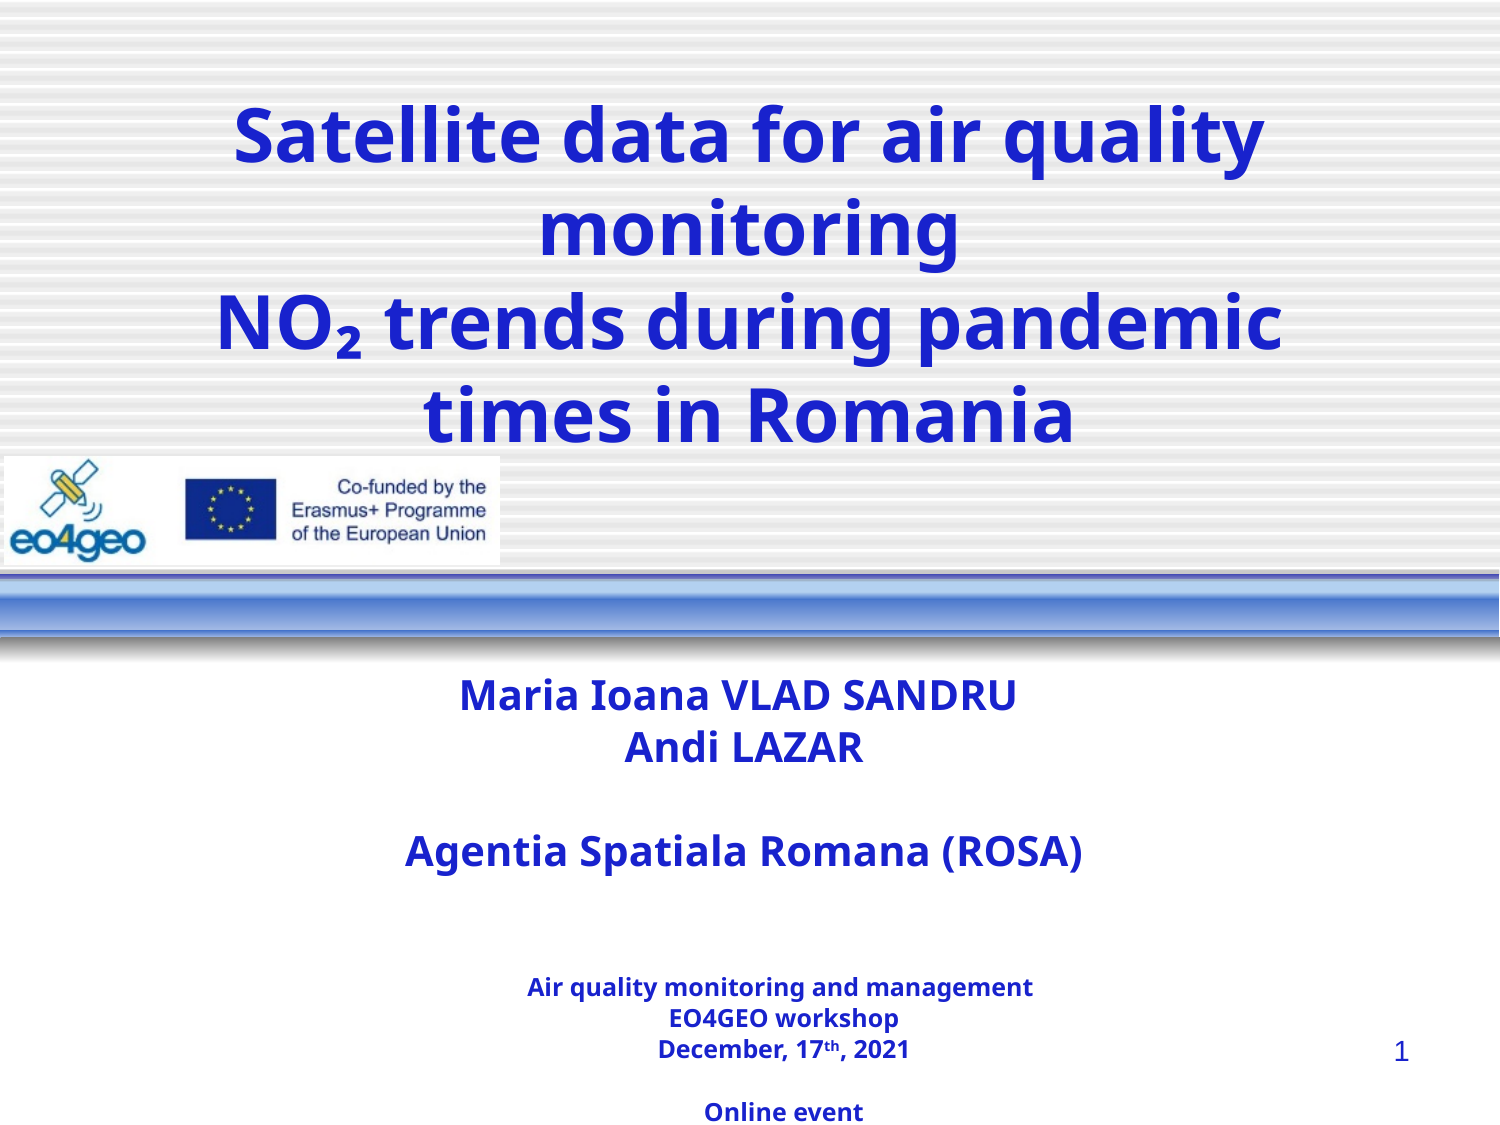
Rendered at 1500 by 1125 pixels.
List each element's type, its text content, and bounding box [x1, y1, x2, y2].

picture [0, 0, 1500, 569]
text_box Air quality monitoring and management EO4GEO workshop December, 17th, 2021 Online event [146, 942, 1422, 1125]
text_box Maria Ioana VLAD SANDRU Andi LAZAR Agentia Spatiala Romana (ROSA) [106, 650, 1382, 892]
title Satellite data for air quality monitoring NO₂ trends during pandemic times in Romania [112, 149, 1388, 392]
